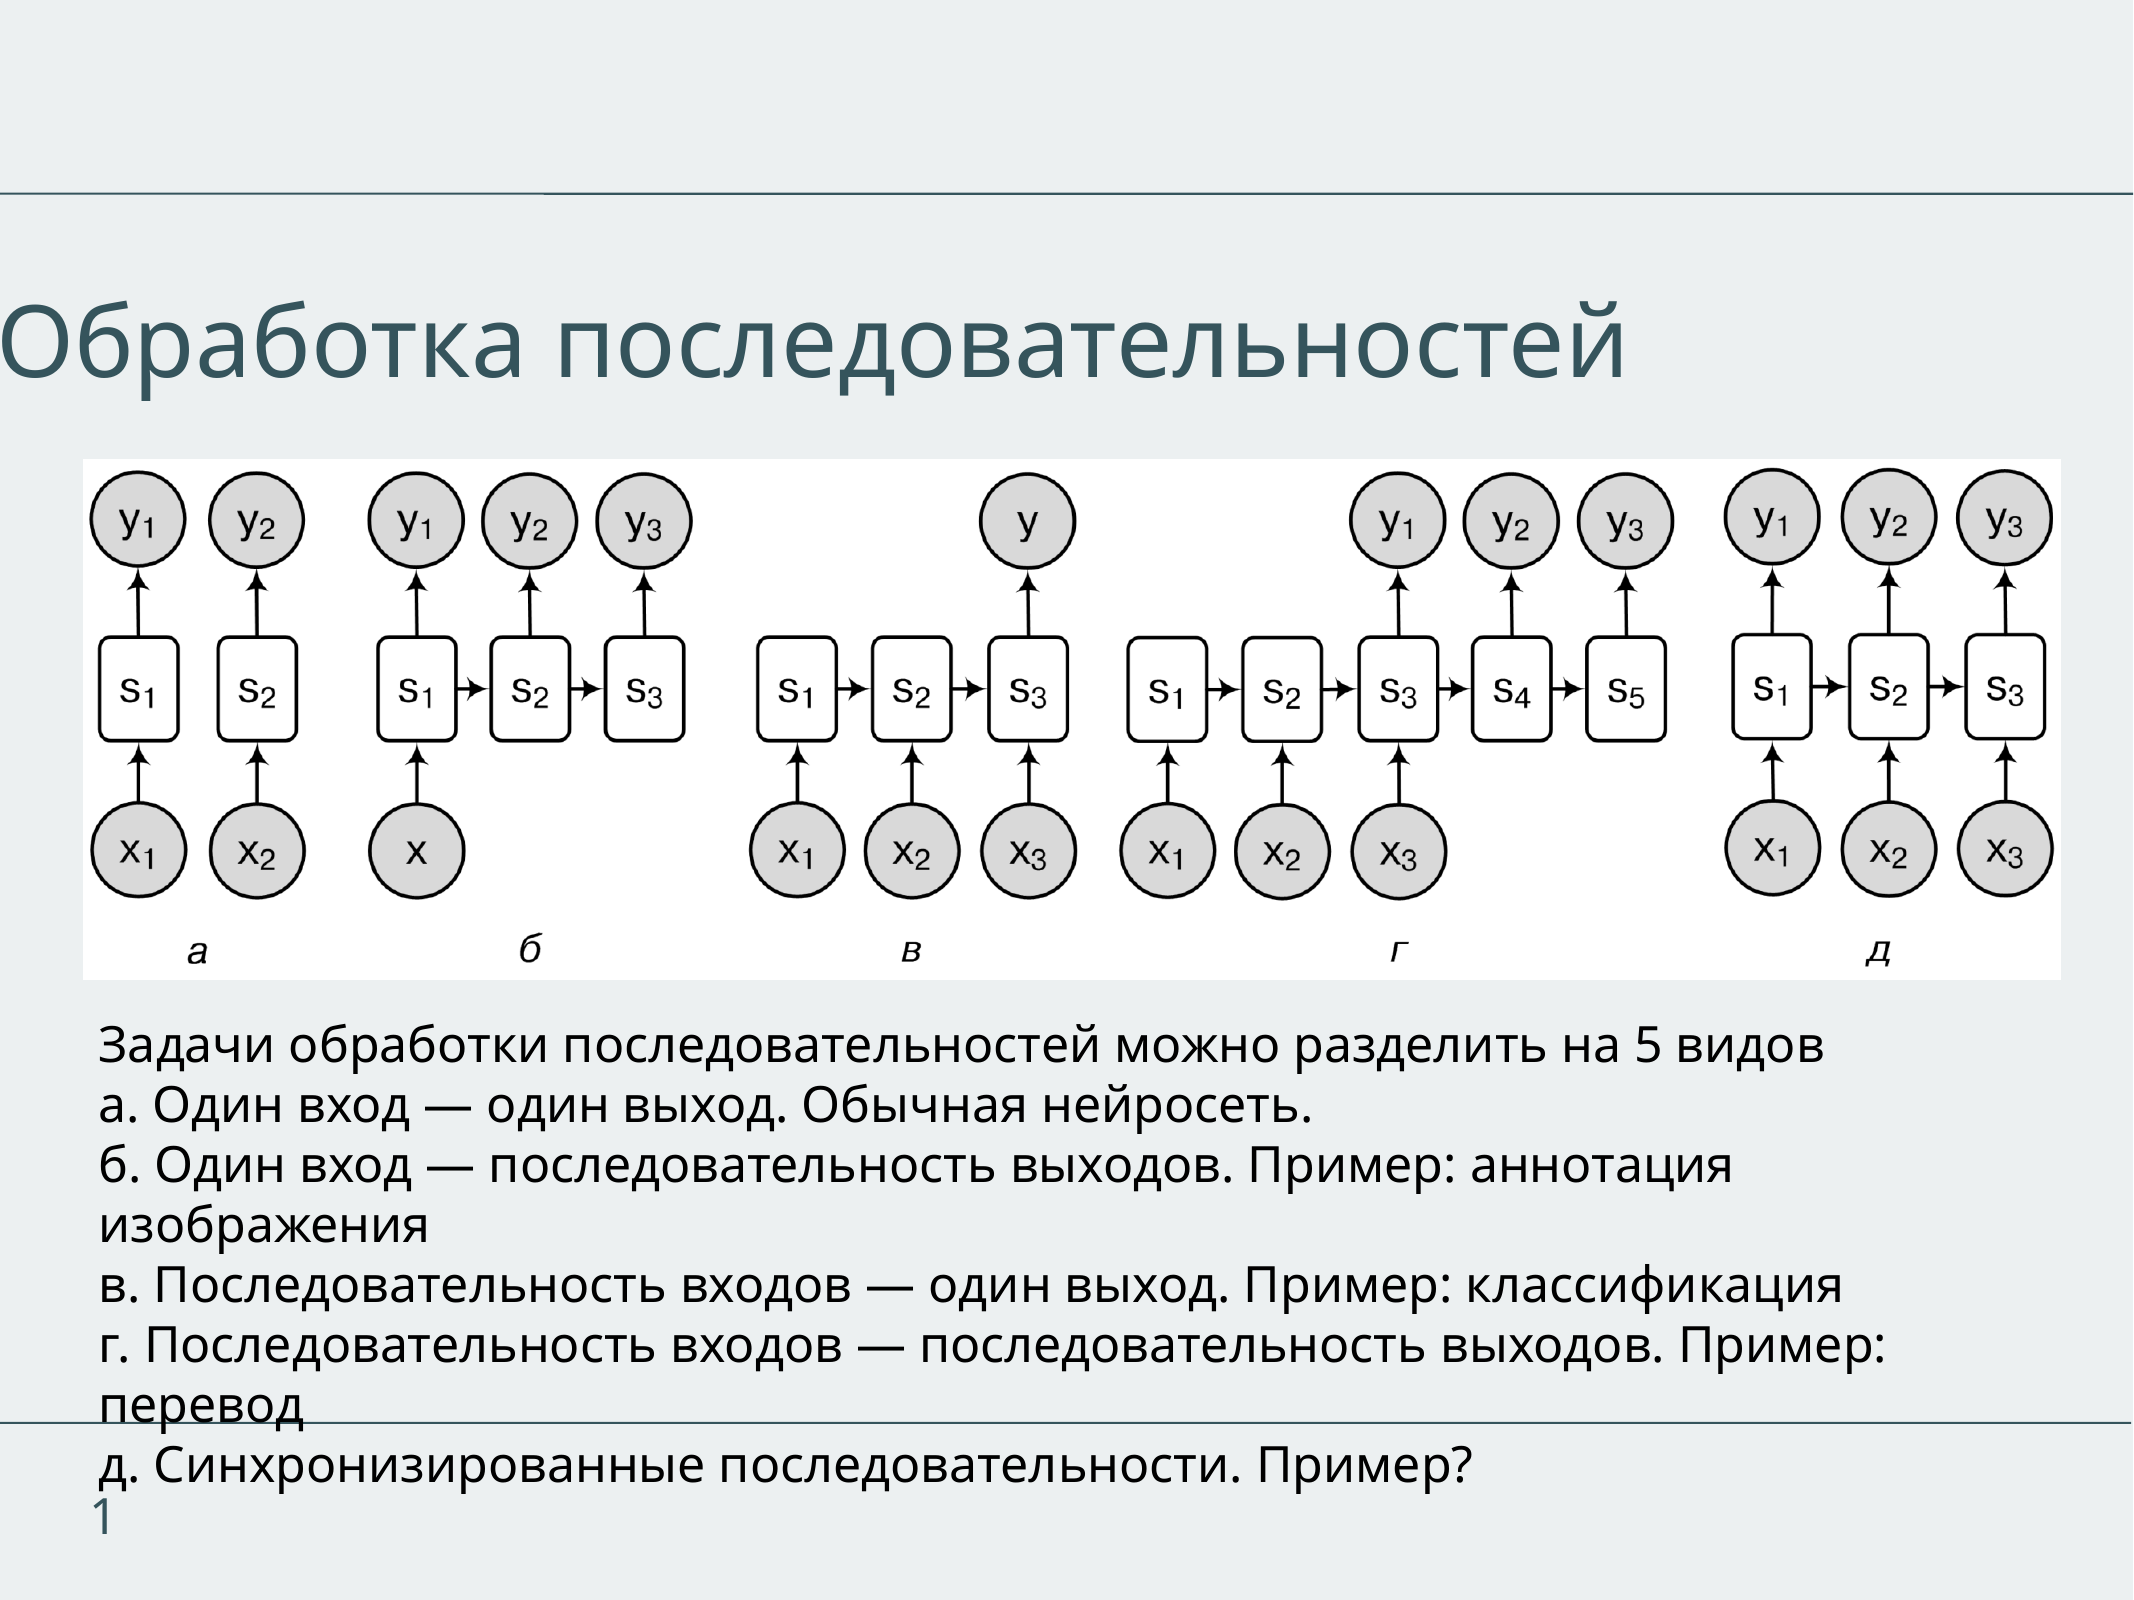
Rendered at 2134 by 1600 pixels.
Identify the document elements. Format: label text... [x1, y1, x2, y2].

text_box Задачи обработки последовательностей можно разделить на 5 видов а. Один вход — один выход. Обычная нейросеть. б. Один вход — последовательность выходов. Пример: аннотация изображения в. Последовательность входов — один выход. Пример: классификация г. Последовательность входов — последовательность выходов. Пример: перевод д. Синхронизированные последовательности. Пример? [83, 1005, 2061, 1500]
text_box 1 [80, 1476, 146, 1553]
text_box Обработка последовательностей [0, 269, 1772, 406]
picture [83, 459, 2061, 980]
